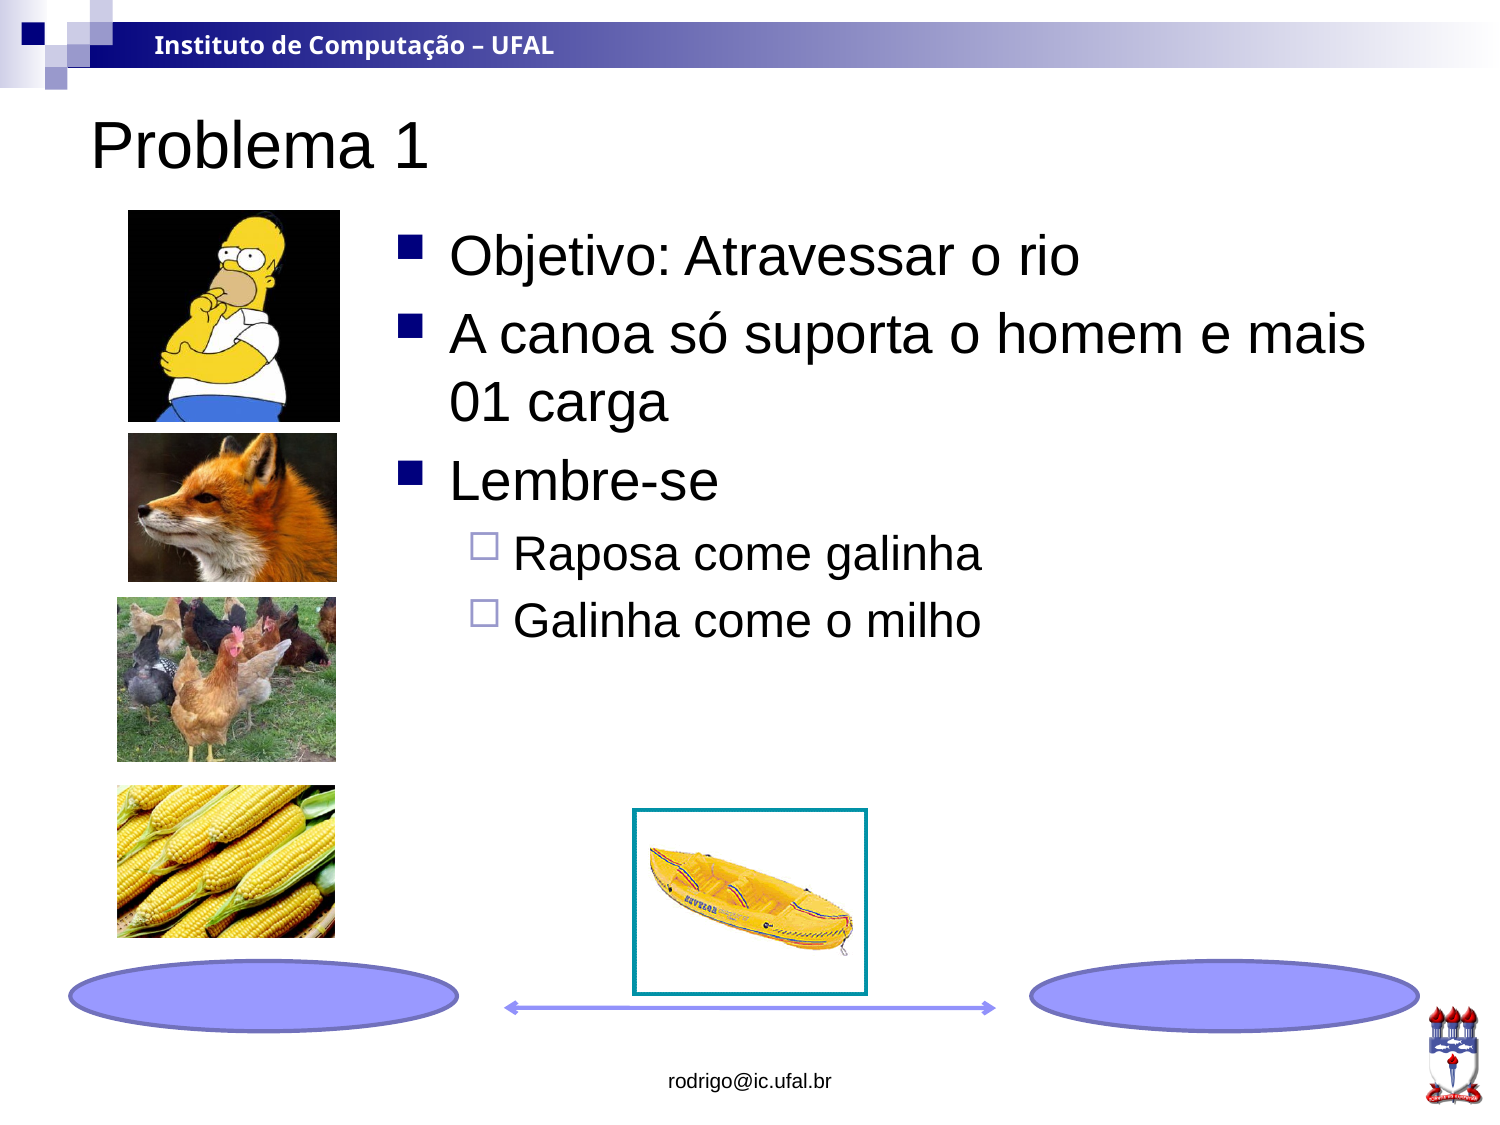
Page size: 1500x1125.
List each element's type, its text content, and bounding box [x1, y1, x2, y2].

footer rodrigo@ic.ufal.br [512, 1024, 988, 1101]
picture [116, 784, 335, 938]
picture [632, 808, 868, 997]
picture [116, 597, 337, 762]
list Objetivo: Atravessar o rio A canoa só suporta o homem e mais 01 carga Lembre-se Raposa come galinha Galinha come o milho [379, 210, 1430, 660]
text_box [1029, 958, 1420, 1034]
text_box [68, 958, 460, 1034]
picture [128, 433, 337, 582]
title Problema 1 [74, 74, 1426, 209]
picture [128, 210, 341, 423]
picture [1423, 1004, 1483, 1106]
